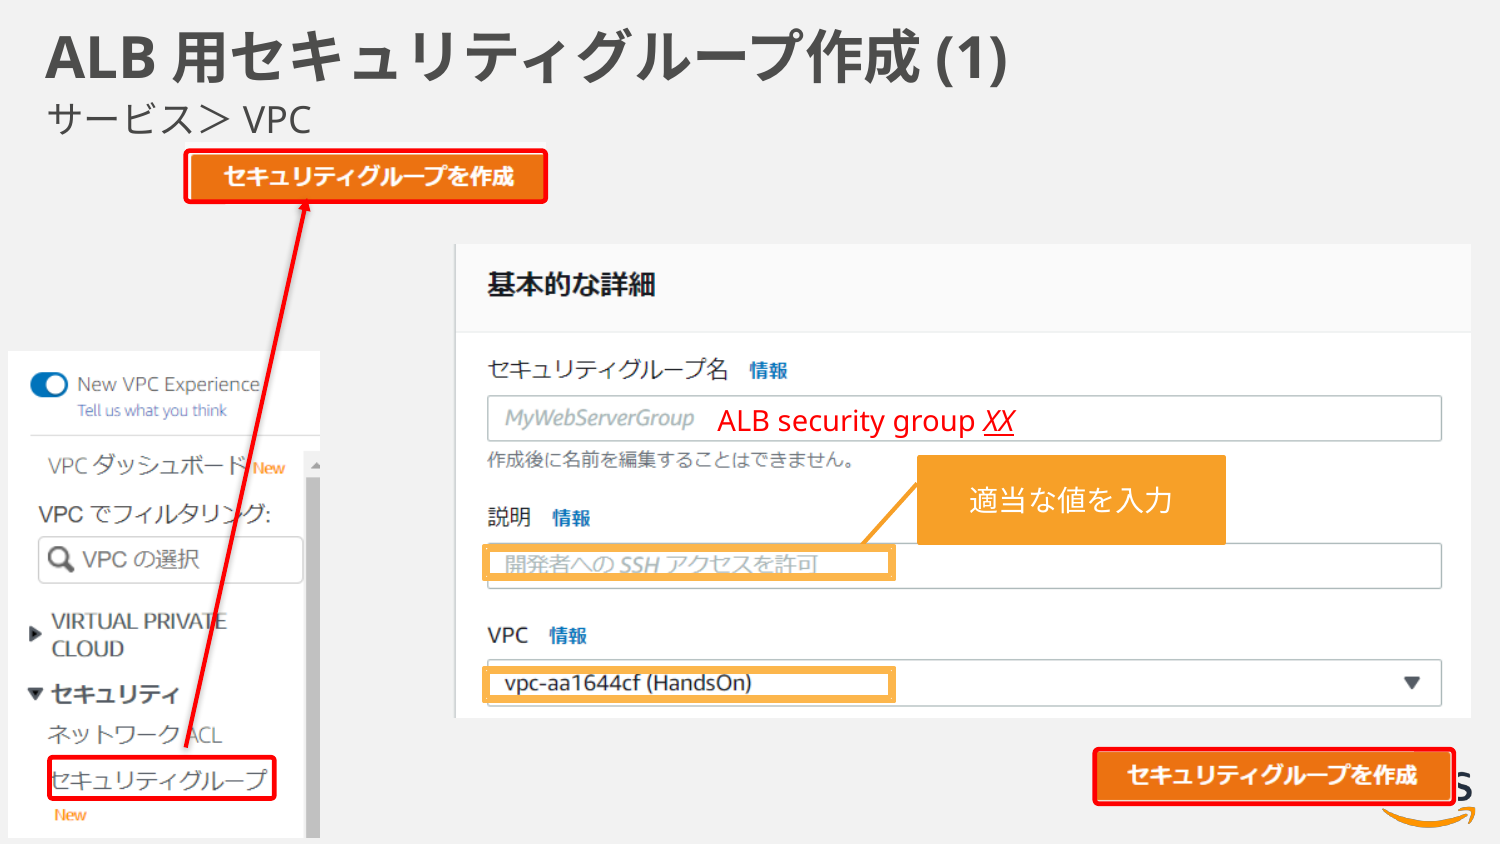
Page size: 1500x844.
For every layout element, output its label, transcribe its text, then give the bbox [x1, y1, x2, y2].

picture [451, 243, 1471, 719]
picture [185, 142, 546, 205]
picture [8, 350, 321, 838]
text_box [185, 197, 308, 748]
picture [1090, 747, 1476, 828]
text_box サービス＞VPC [31, 88, 327, 148]
title ALB用セキュリティグループ作成(1) [0, 0, 1500, 111]
